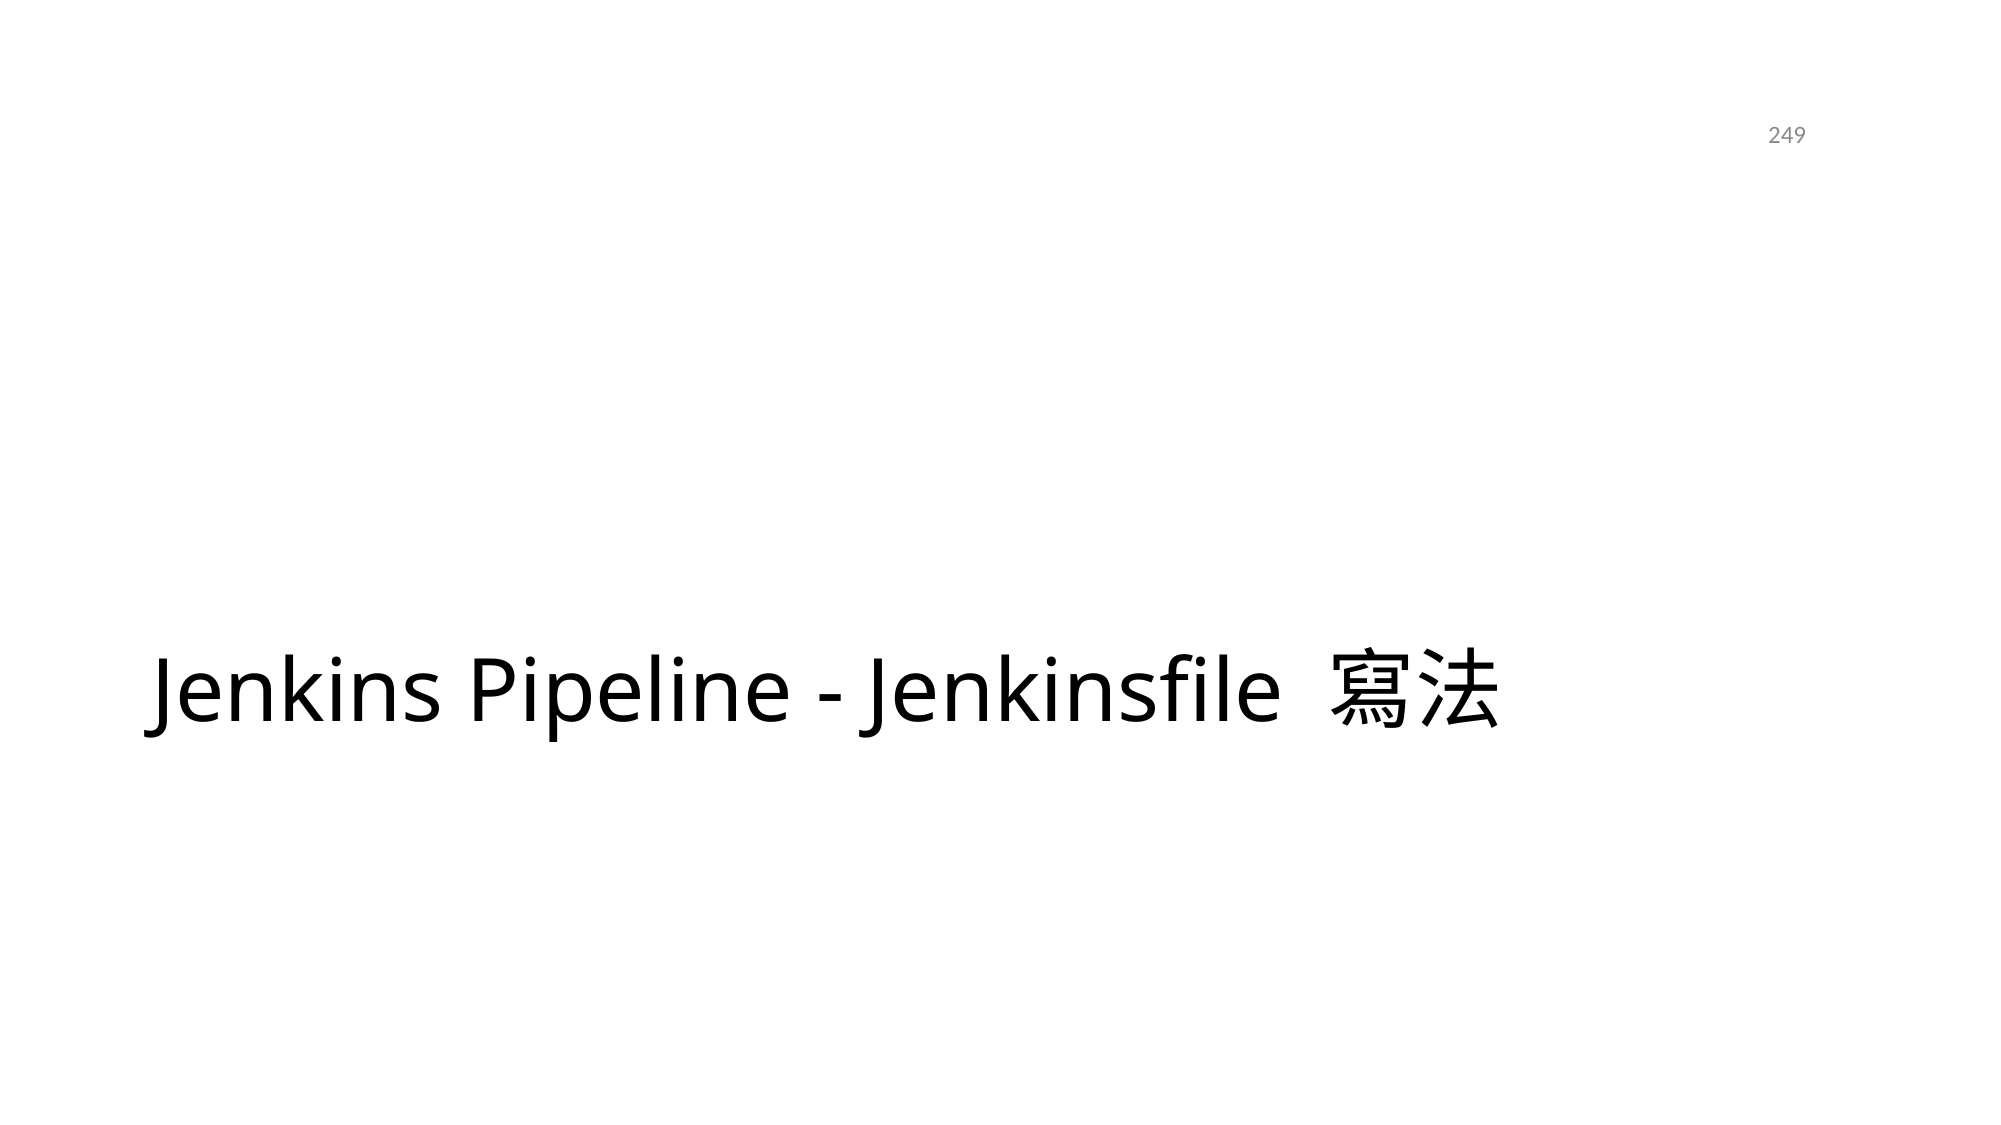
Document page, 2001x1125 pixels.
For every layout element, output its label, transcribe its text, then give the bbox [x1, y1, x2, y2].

title Jenkins Pipeline - Jenkinsfile 寫法 [136, 280, 1862, 749]
slide_number 249 [1712, 92, 1822, 175]
